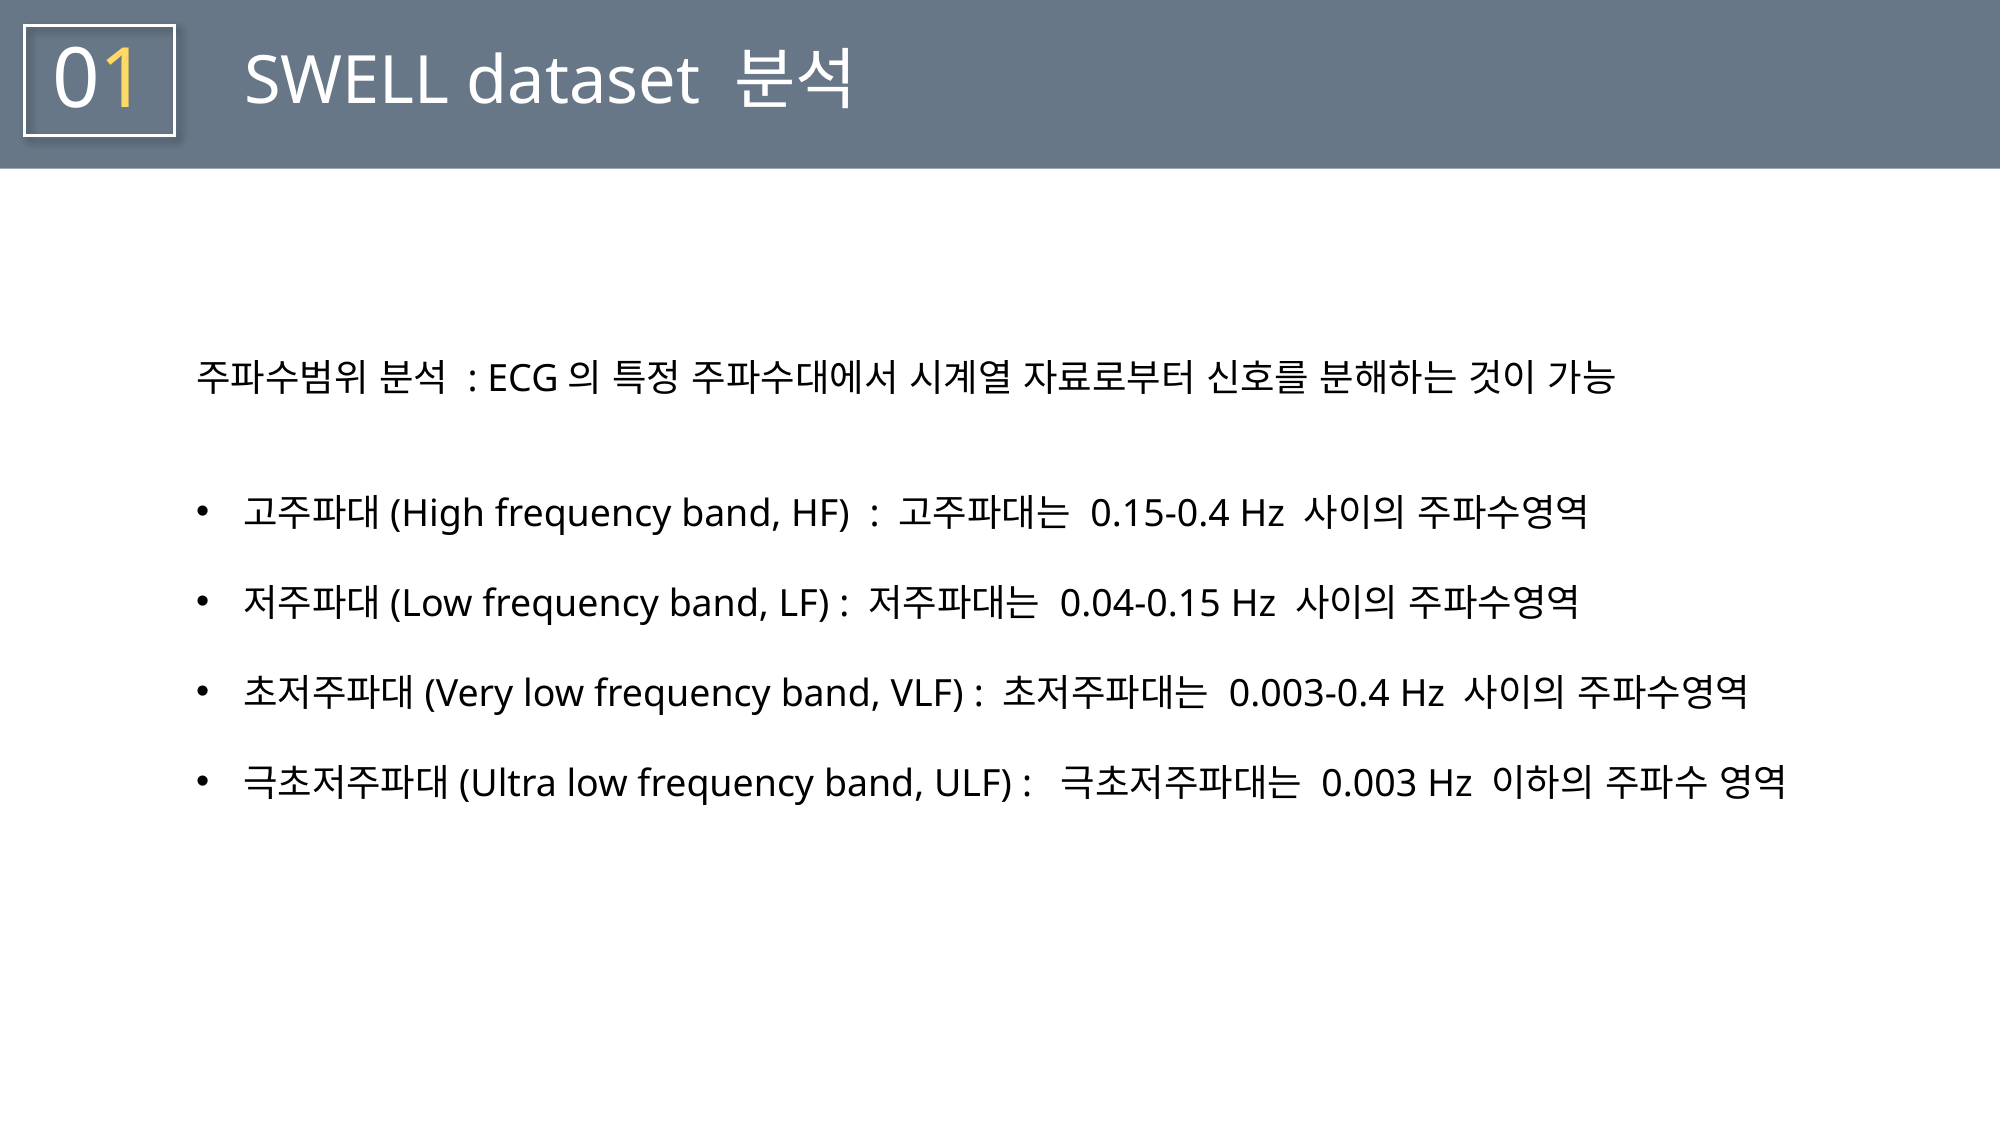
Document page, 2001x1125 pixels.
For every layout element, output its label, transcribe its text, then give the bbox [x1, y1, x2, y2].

text_box 주파수범위 분석 : ECG의 특정 주파수대에서 시계열 자료로부터 신호를 분해하는 것이 가능 고주파대(High frequency band, HF) : 고주파대는 0.15-0.4 Hz 사이의 주파수영역 저주파대(Low frequency band, LF) : 저주파대는 0.04-0.15 Hz 사이의 주파수영역 초저주파대(Very low frequency band, VLF) : 초저주파대는 0.003-0.4 Hz 사이의 주파수영역 극초저주파대(Ultra low frequency band, ULF) : 극초저주파대는 0.003 Hz 이하의 주파수 영역 [181, 346, 1814, 946]
text_box [0, 0, 2000, 170]
text_box SWELL dataset 분석 [184, 29, 1025, 124]
text_box 01 [37, 16, 162, 132]
text_box [23, 24, 176, 137]
